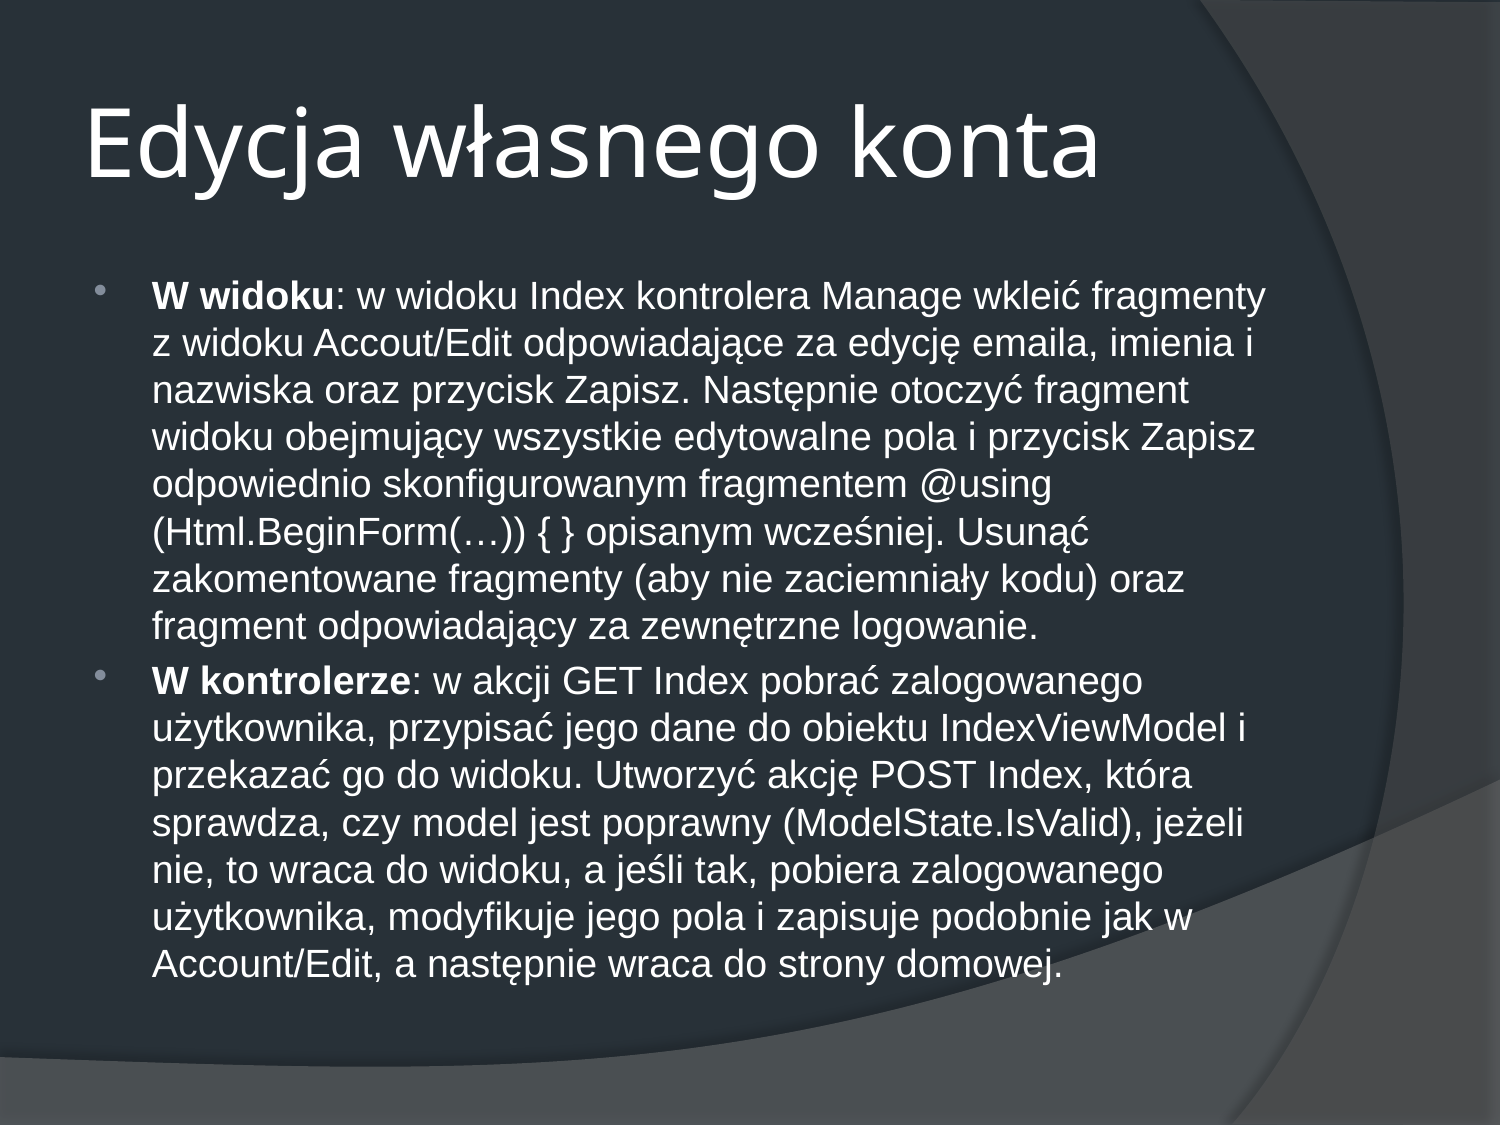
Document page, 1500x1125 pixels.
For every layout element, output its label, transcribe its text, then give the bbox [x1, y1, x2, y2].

title Edycja własnego konta [75, 45, 1300, 233]
list W widoku: w widoku Index kontrolera Manage wkleić fragmenty z widoku Accout/Edit odpowiadające za edycję emaila, imienia i nazwiska oraz przycisk Zapisz. Następnie otoczyć fragment widoku obejmujący wszystkie edytowalne pola i przycisk Zapisz odpowiednio skonfigurowanym fragmentem @using (Html.BeginForm(…)) { } opisanym wcześniej. Usunąć zakomentowane fragmenty (aby nie zaciemniały kodu) oraz fragment odpowiadający za zewnętrzne logowanie. W kontrolerze: w akcji GET Index pobrać zalogowanego użytkownika, przypisać jego dane do obiektu IndexViewModel i przekazać go do widoku. Utworzyć akcję POST Index, która sprawdza, czy model jest poprawny (ModelState.IsValid), jeżeli nie, to wraca do widoku, a jeśli tak, pobiera zalogowanego użytkownika, modyfikuje jego pola i zapisuje podobnie jak w Account/Edit, a następnie wraca do strony domowej. [75, 262, 1300, 1005]
